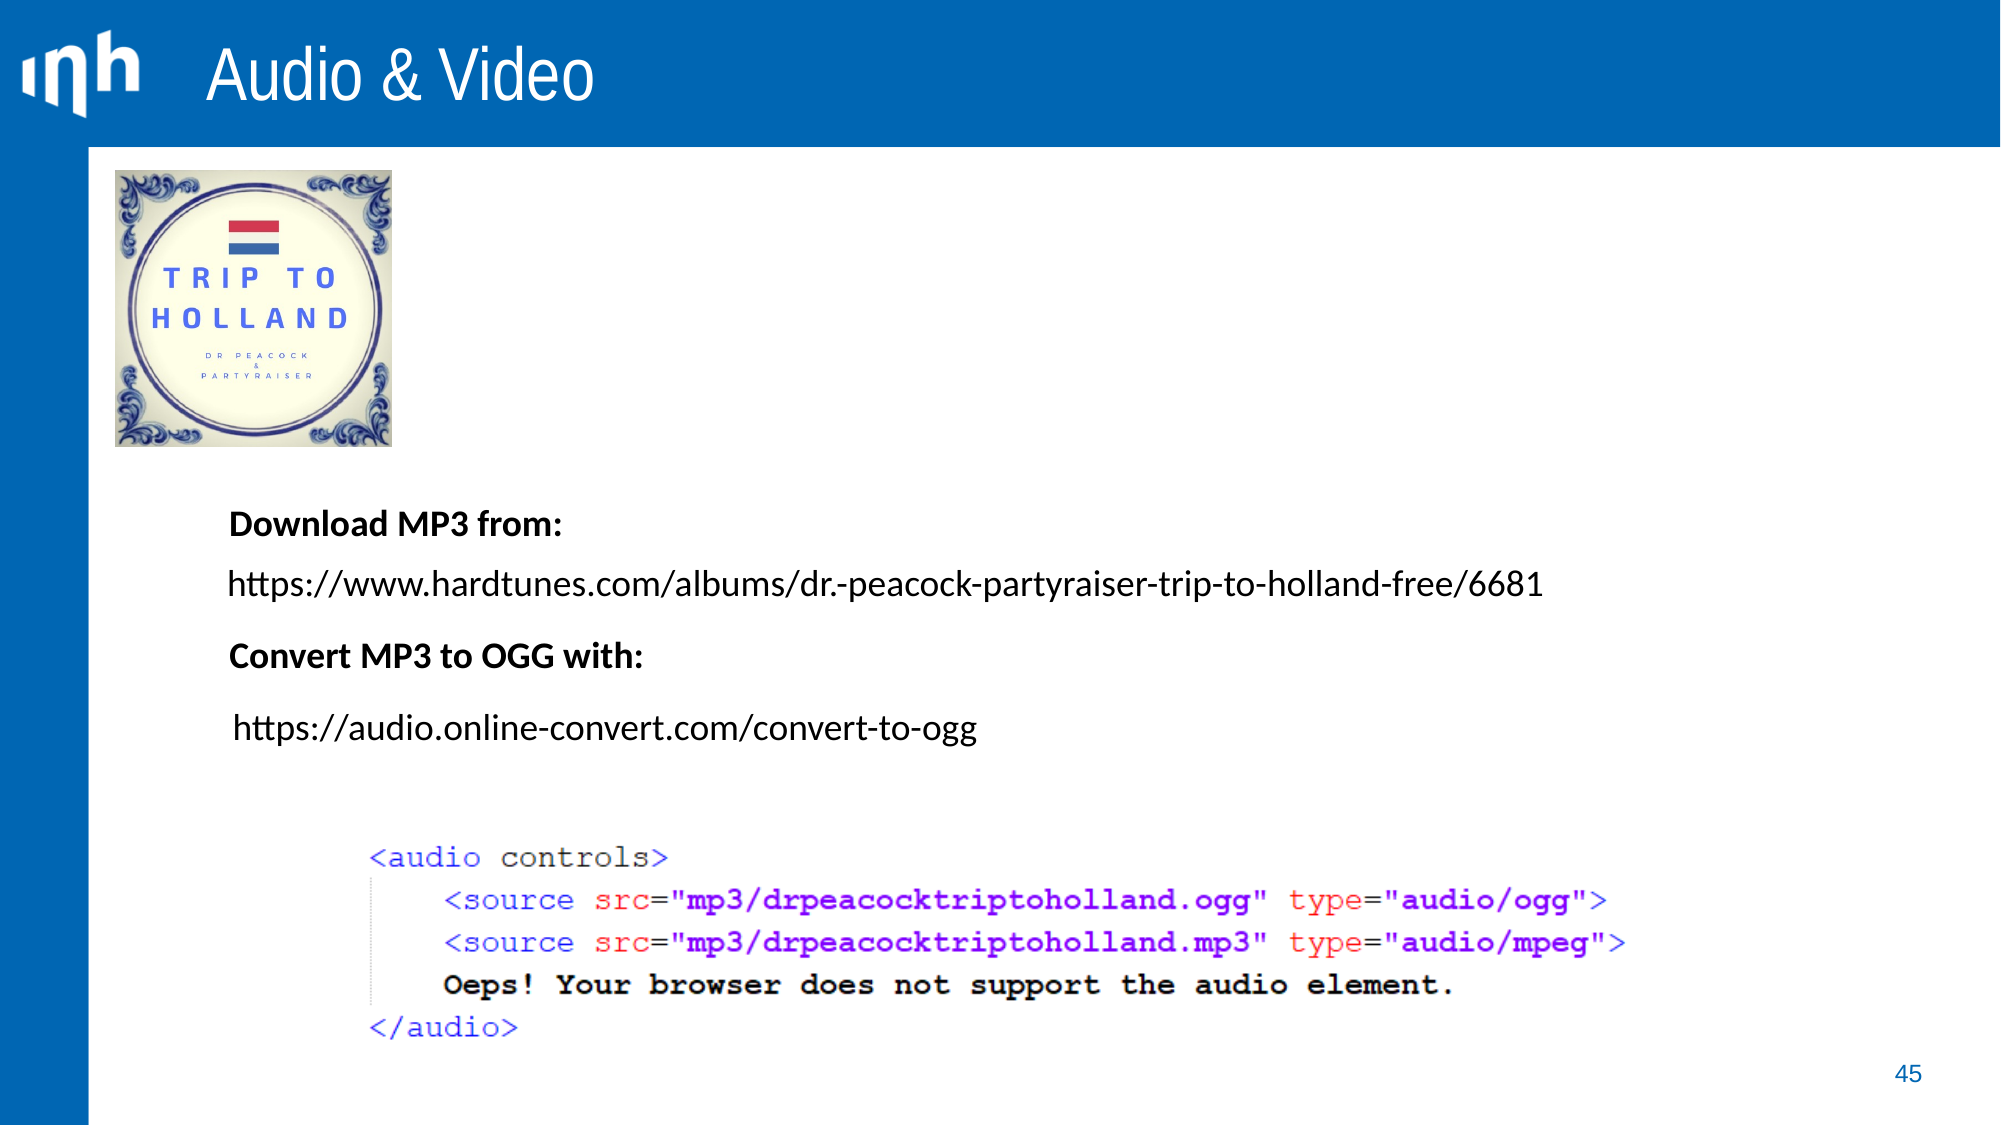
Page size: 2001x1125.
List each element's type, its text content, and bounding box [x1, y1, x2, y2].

text_box Audio & Video [191, 18, 1691, 125]
text_box Download MP3 from: [214, 491, 579, 552]
text_box 45 [1782, 1042, 1938, 1103]
text_box https://audio.online-convert.com/convert-to-ogg [217, 695, 993, 755]
text_box https://www.hardtunes.com/albums/dr.-peacock-partyraiser-trip-to-holland-free/6681 [212, 552, 1788, 612]
picture [0, 0, 2001, 1125]
text_box Convert MP3 to OGG with: [214, 623, 659, 684]
